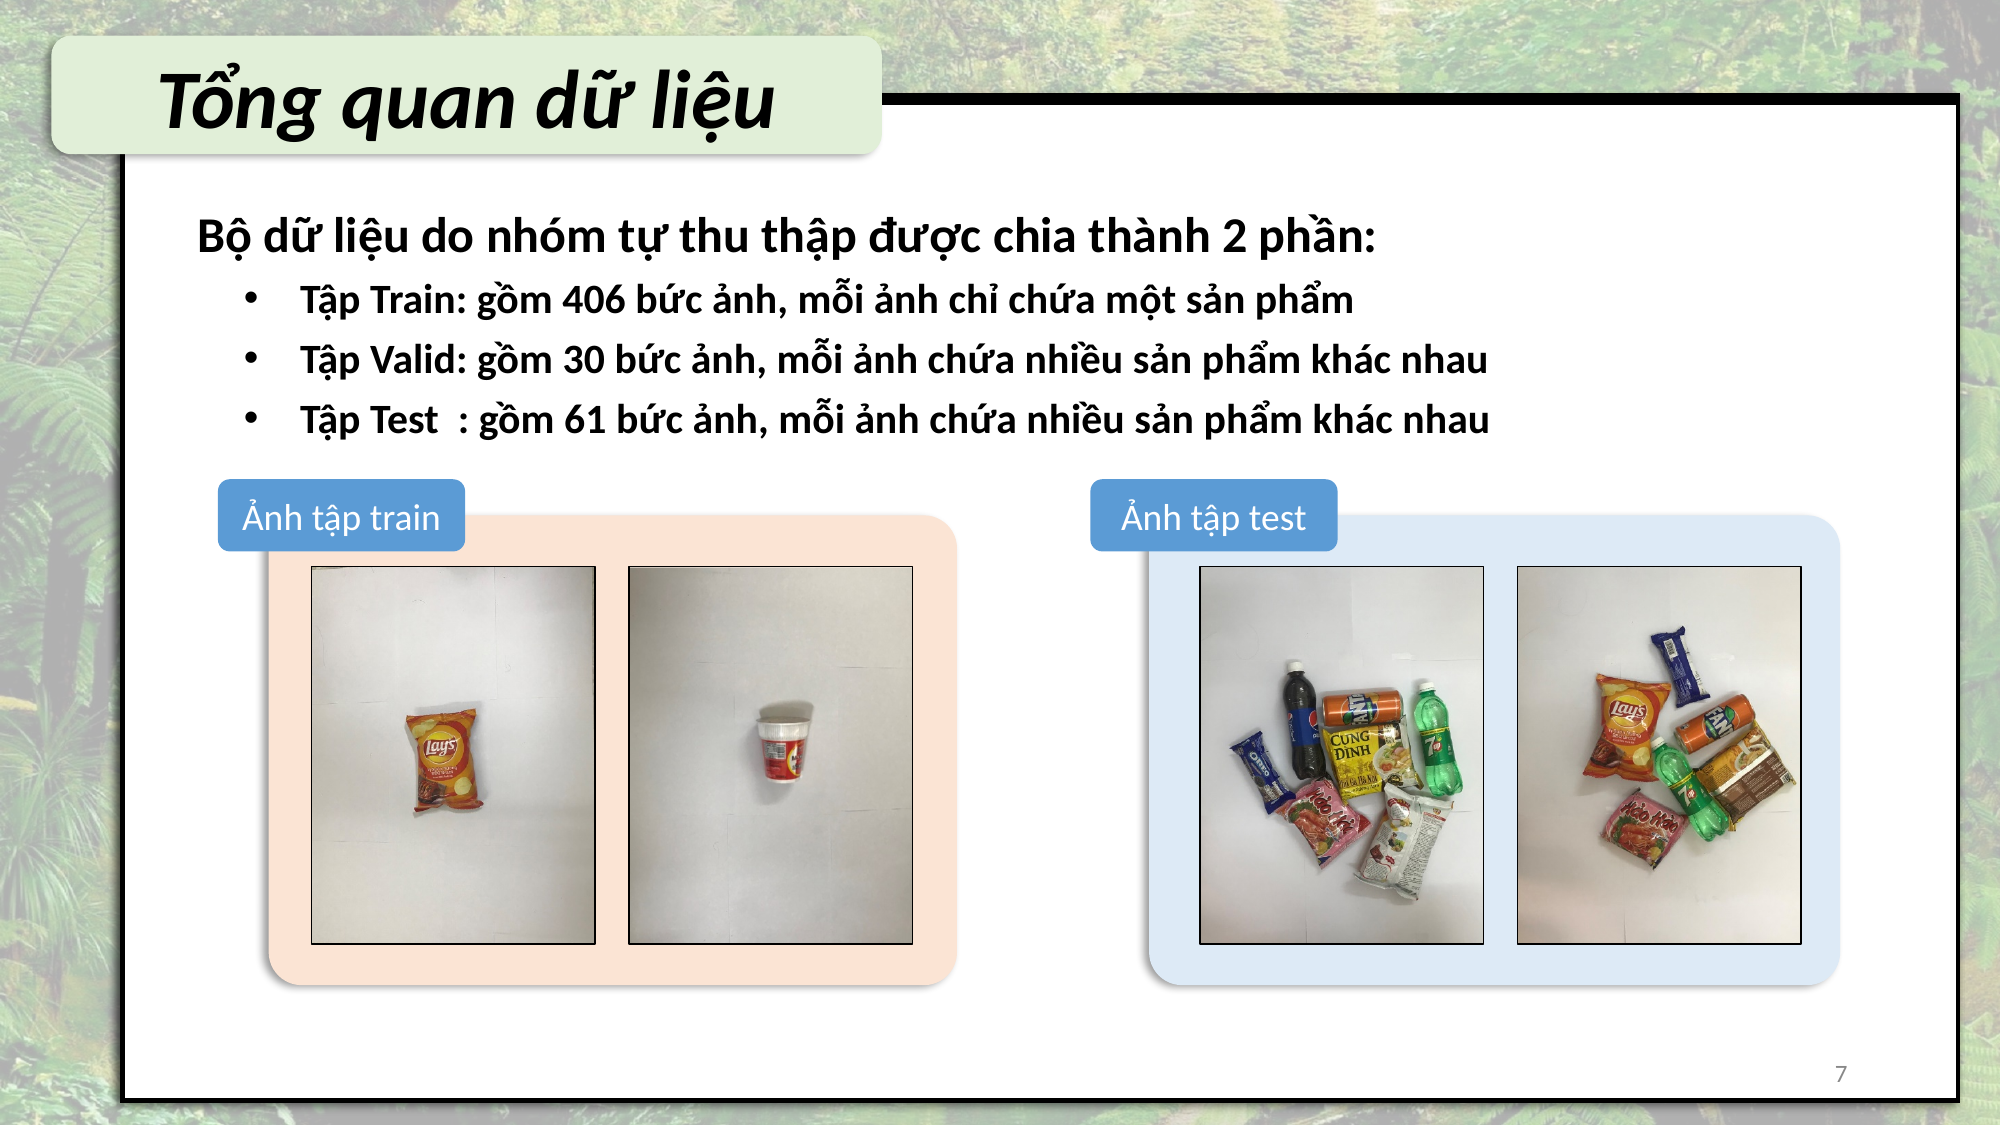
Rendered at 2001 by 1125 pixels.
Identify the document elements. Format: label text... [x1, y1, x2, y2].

slide_number ‹#› [1412, 1042, 1863, 1103]
text_box [885, 95, 1958, 102]
text_box Bộ dữ liệu do nhóm tự thu thập được chia thành 2 phần: Tập Train: gồm 406 bức ảnh, mỗi ảnh chỉ chứa một sản phẩm Tập Valid: gồm 30 bức ảnh, mỗi ảnh chứa nhiều sản phẩm khác nhau Tập Test : gồm 61 bức ảnh, mỗi ảnh chứa nhiều sản phẩm khác nhau [182, 182, 1623, 510]
text_box Ảnh tập train [217, 479, 466, 552]
text_box [268, 515, 957, 986]
picture [629, 566, 913, 944]
text_box [1149, 515, 1841, 986]
picture [311, 567, 595, 944]
text_box [122, 102, 1958, 1101]
picture [1517, 566, 1801, 944]
picture [1200, 566, 1484, 944]
text_box Tổng quan dữ liệu [51, 35, 882, 155]
text_box Ảnh tập test [1090, 479, 1338, 552]
